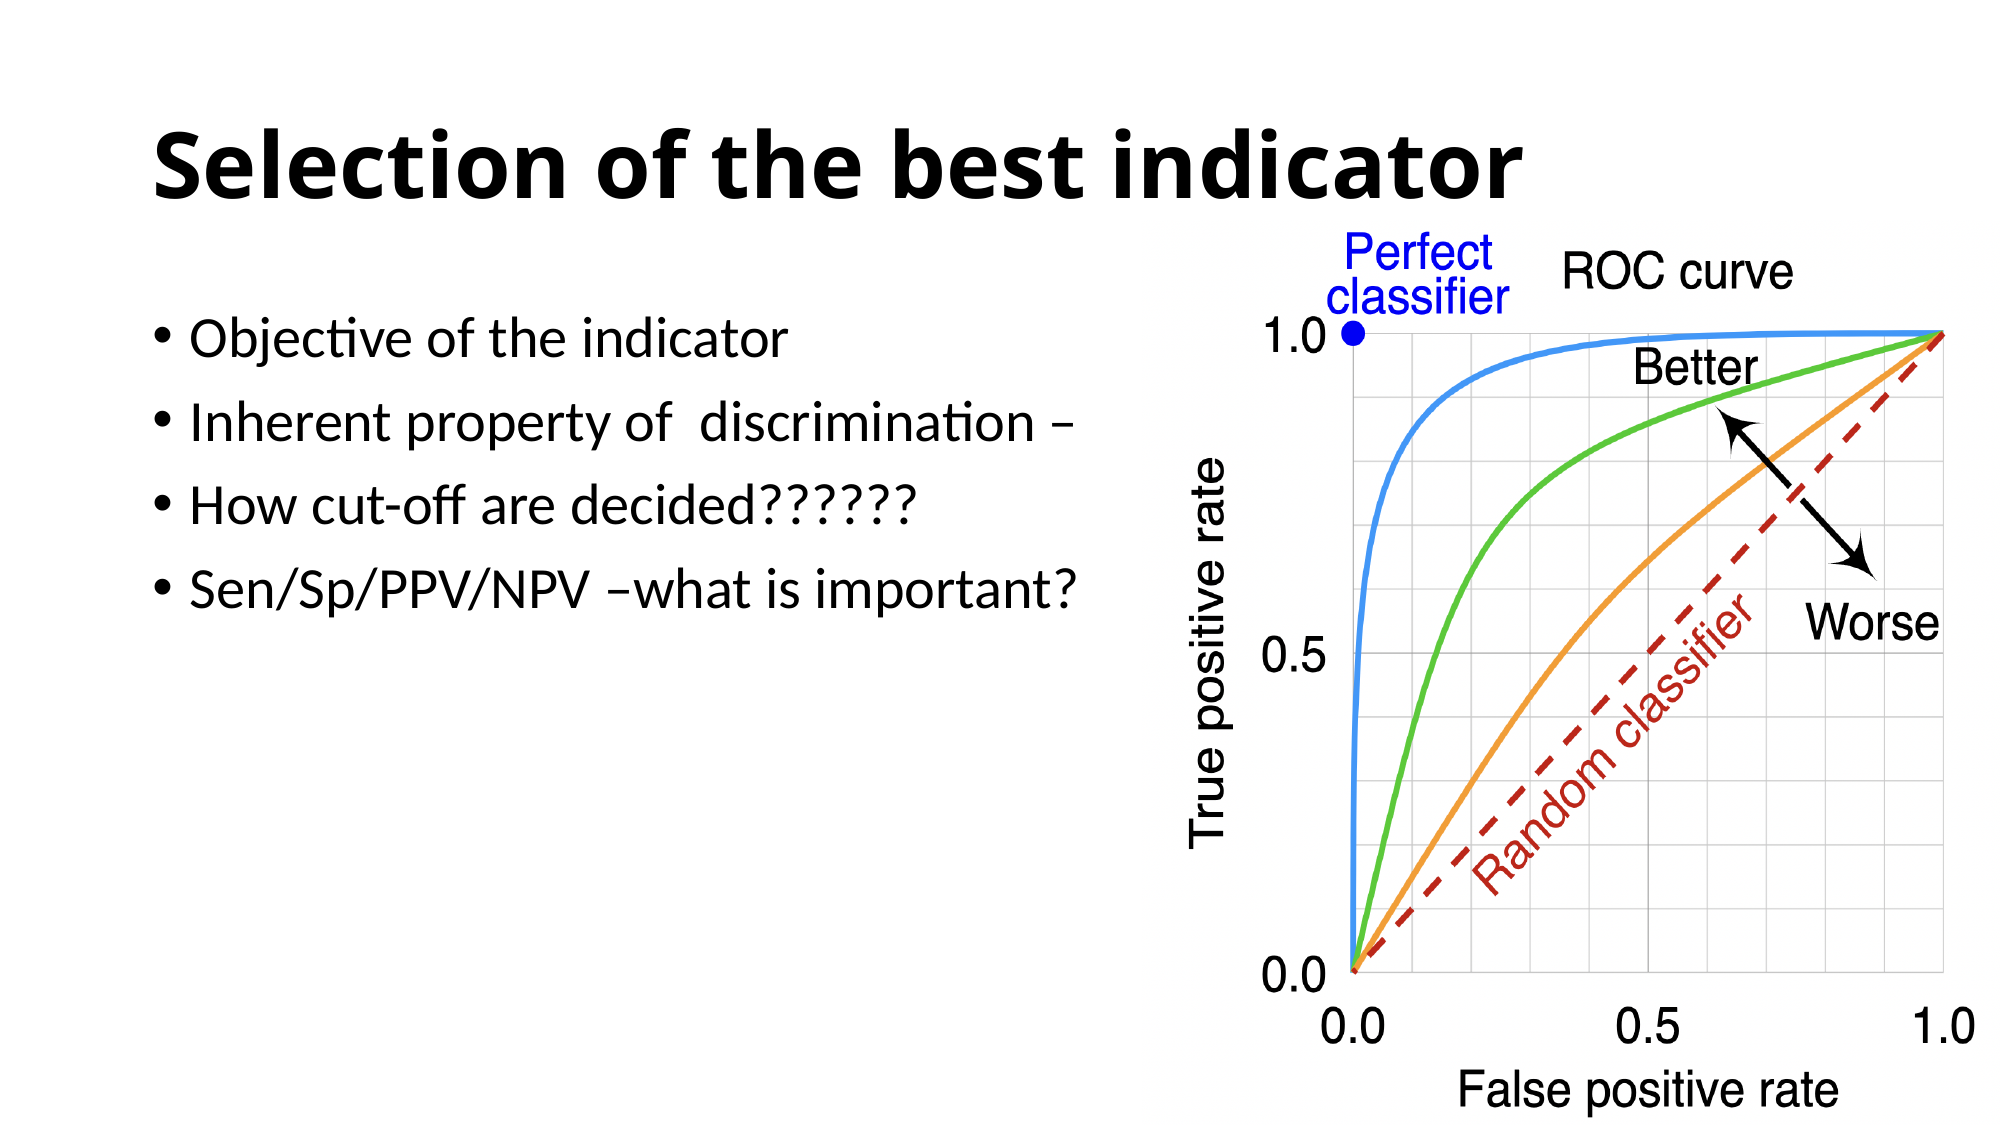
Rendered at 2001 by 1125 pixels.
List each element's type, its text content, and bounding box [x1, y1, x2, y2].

picture [1141, 220, 2000, 1125]
title Selection of the best indicator [137, 59, 1863, 278]
list Objective of the indicator Inherent property of discrimination – How cut-off are decided?????? Sen/Sp/PPV/NPV –what is important? [137, 299, 1141, 1014]
